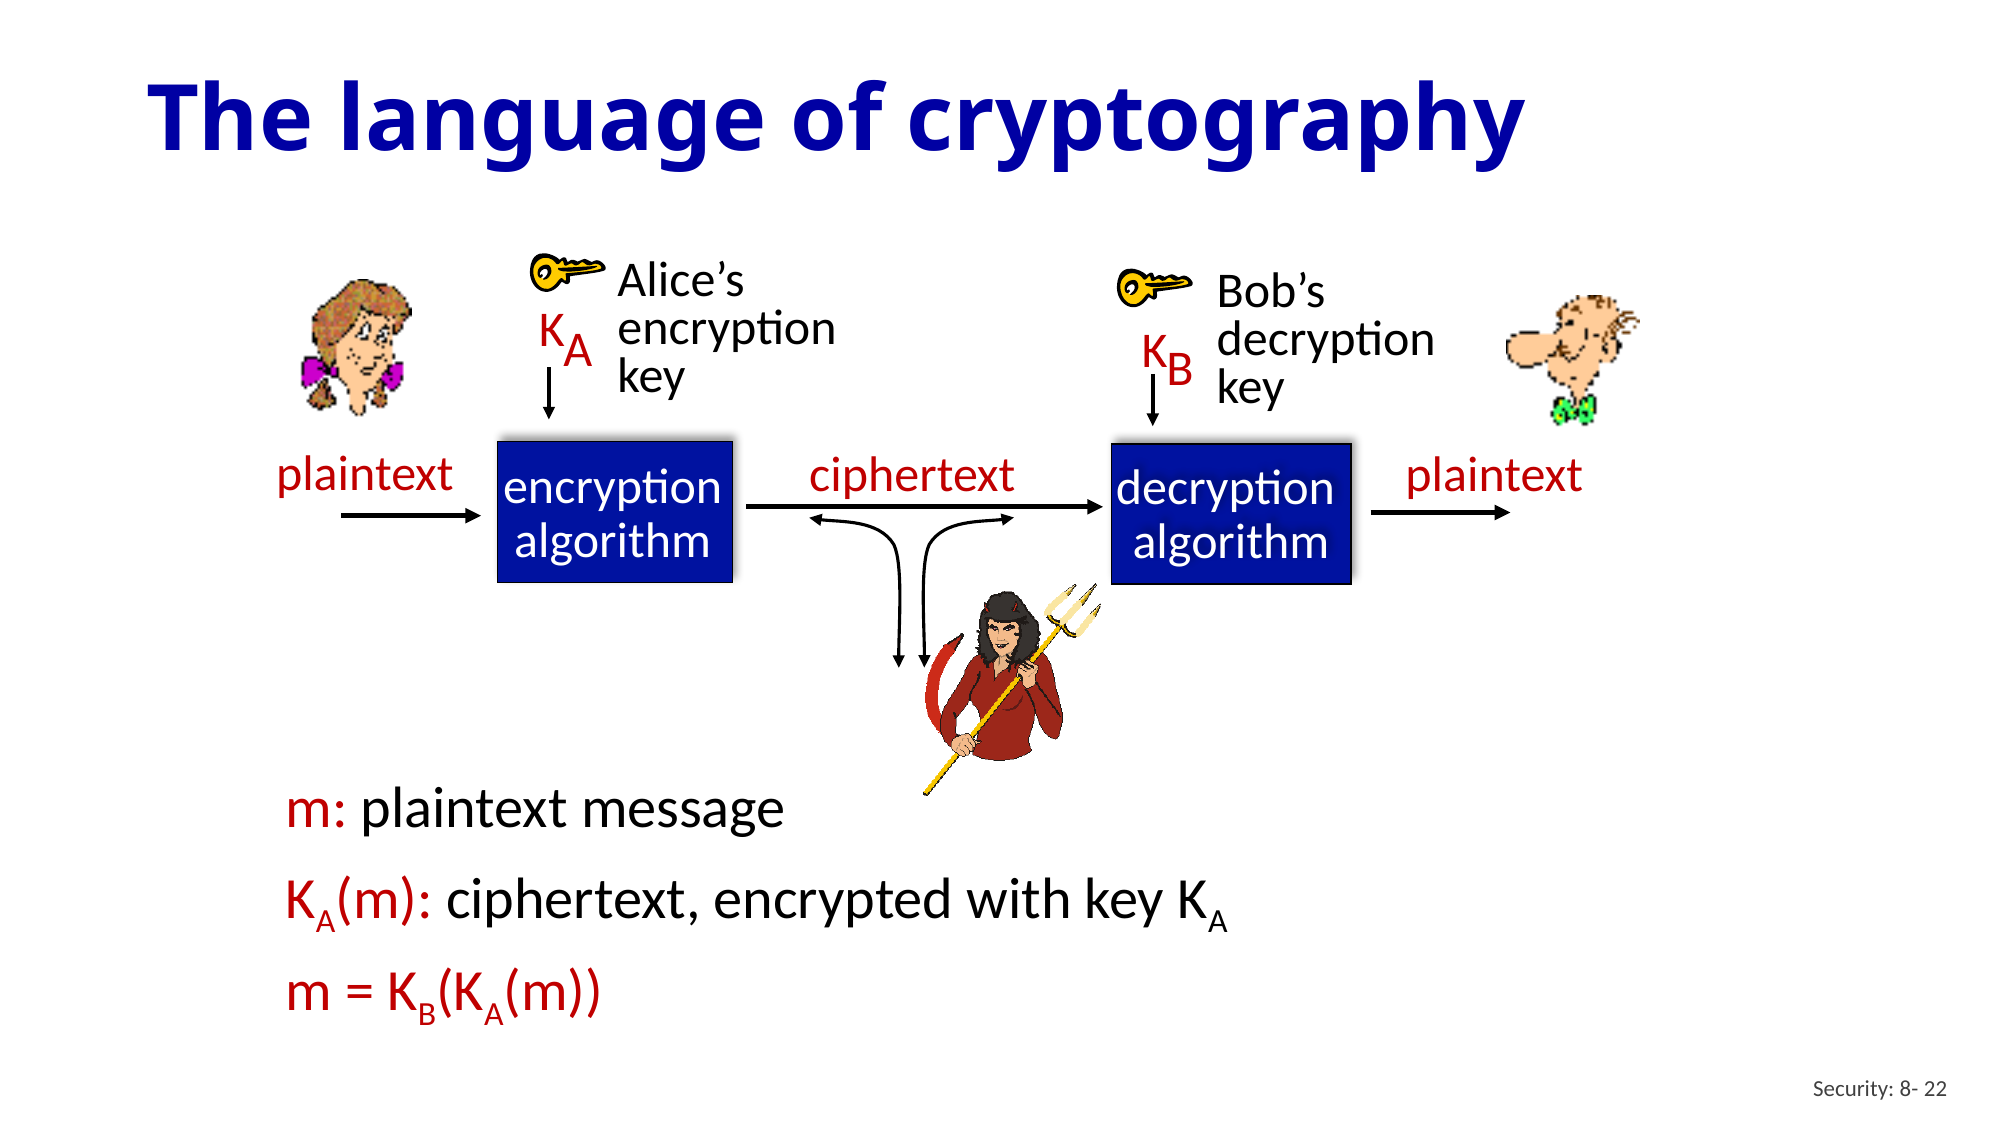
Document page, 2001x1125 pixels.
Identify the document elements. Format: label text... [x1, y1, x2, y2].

text_box Alice’s encryption key [602, 250, 903, 410]
text_box [497, 441, 733, 452]
picture [529, 252, 606, 293]
text_box [497, 576, 733, 583]
text_box Bob’s decryption key [1201, 262, 1474, 421]
text_box plaintext [261, 433, 469, 509]
text_box encryption algorithm [488, 452, 738, 576]
text_box plaintext [1390, 433, 1598, 509]
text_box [1126, 310, 1209, 404]
picture [296, 279, 412, 422]
text_box m: plaintext message KA(m): ciphertext, encrypted with key KA m = KB(KA(m)) [249, 769, 1598, 1031]
picture [1505, 295, 1640, 432]
text_box [923, 513, 1014, 583]
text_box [523, 289, 608, 385]
picture [923, 583, 1101, 796]
title The language of cryptography [131, 47, 1856, 195]
text_box [1111, 580, 1351, 584]
text_box decryption algorithm [1100, 454, 1362, 578]
text_box ciphertext [794, 434, 1031, 504]
text_box [918, 655, 923, 665]
picture [1116, 268, 1193, 308]
text_box [809, 513, 905, 668]
slide_number Security: 8- 22 [1512, 1056, 1963, 1117]
